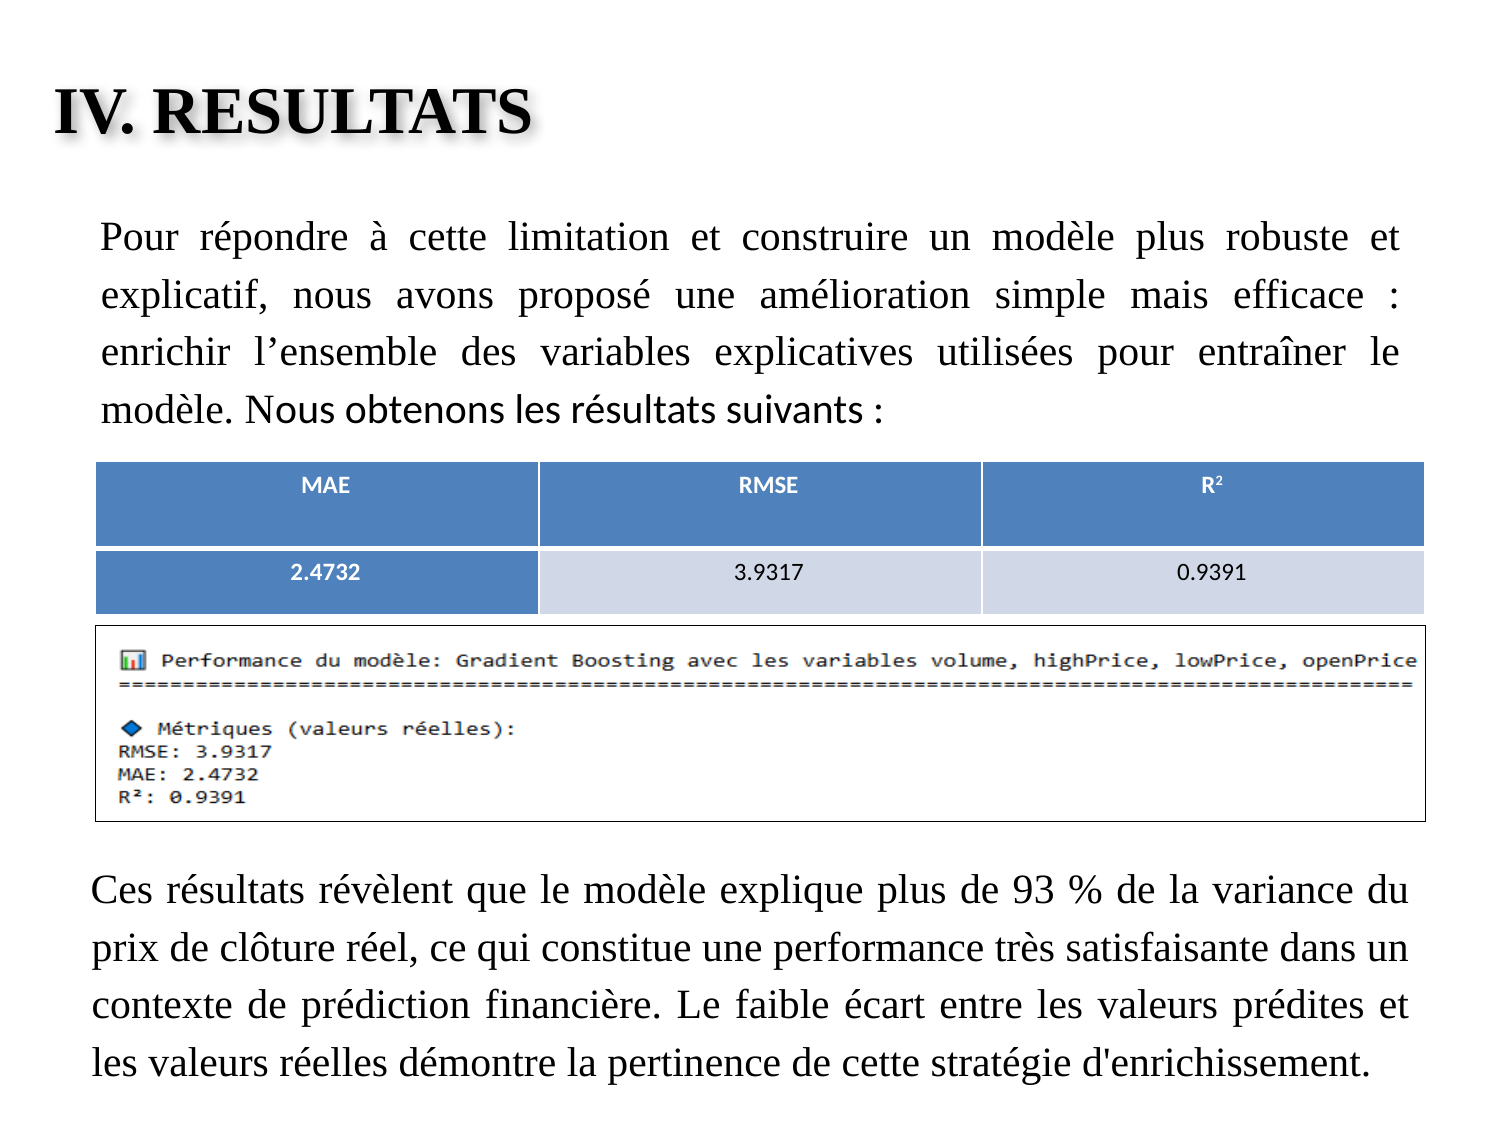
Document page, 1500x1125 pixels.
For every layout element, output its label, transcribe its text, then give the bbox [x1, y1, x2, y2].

picture [95, 624, 1426, 823]
text_box IV. RESULTATS [39, 53, 1482, 154]
table_header MAE [96, 462, 538, 546]
table_header R2 [983, 462, 1424, 546]
text_box Pour répondre à cette limitation et construire un modèle plus robuste et explicatif, nous avons proposé une amélioration simple mais efficace : enrichir l’ensemble des variables explicatives utilisées pour entraîner le modèle. Nous obtenons les résultats suivants : [39, 193, 1445, 439]
table_cell 3.9317 [540, 551, 981, 614]
text_box Ces résultats révèlent que le modèle explique plus de 93 % de la variance du prix de clôture réel, ce qui constitue une performance très satisfaisante dans un contexte de prédiction financière. Le faible écart entre les valeurs prédites et les valeurs réelles démontre la pertinence de cette stratégie d'enrichissement. [29, 847, 1454, 1093]
text_box [57, 372, 1482, 567]
table_cell 0.9391 [983, 551, 1424, 614]
table_cell 2.4732 [96, 551, 538, 614]
table_header RMSE [540, 462, 981, 546]
